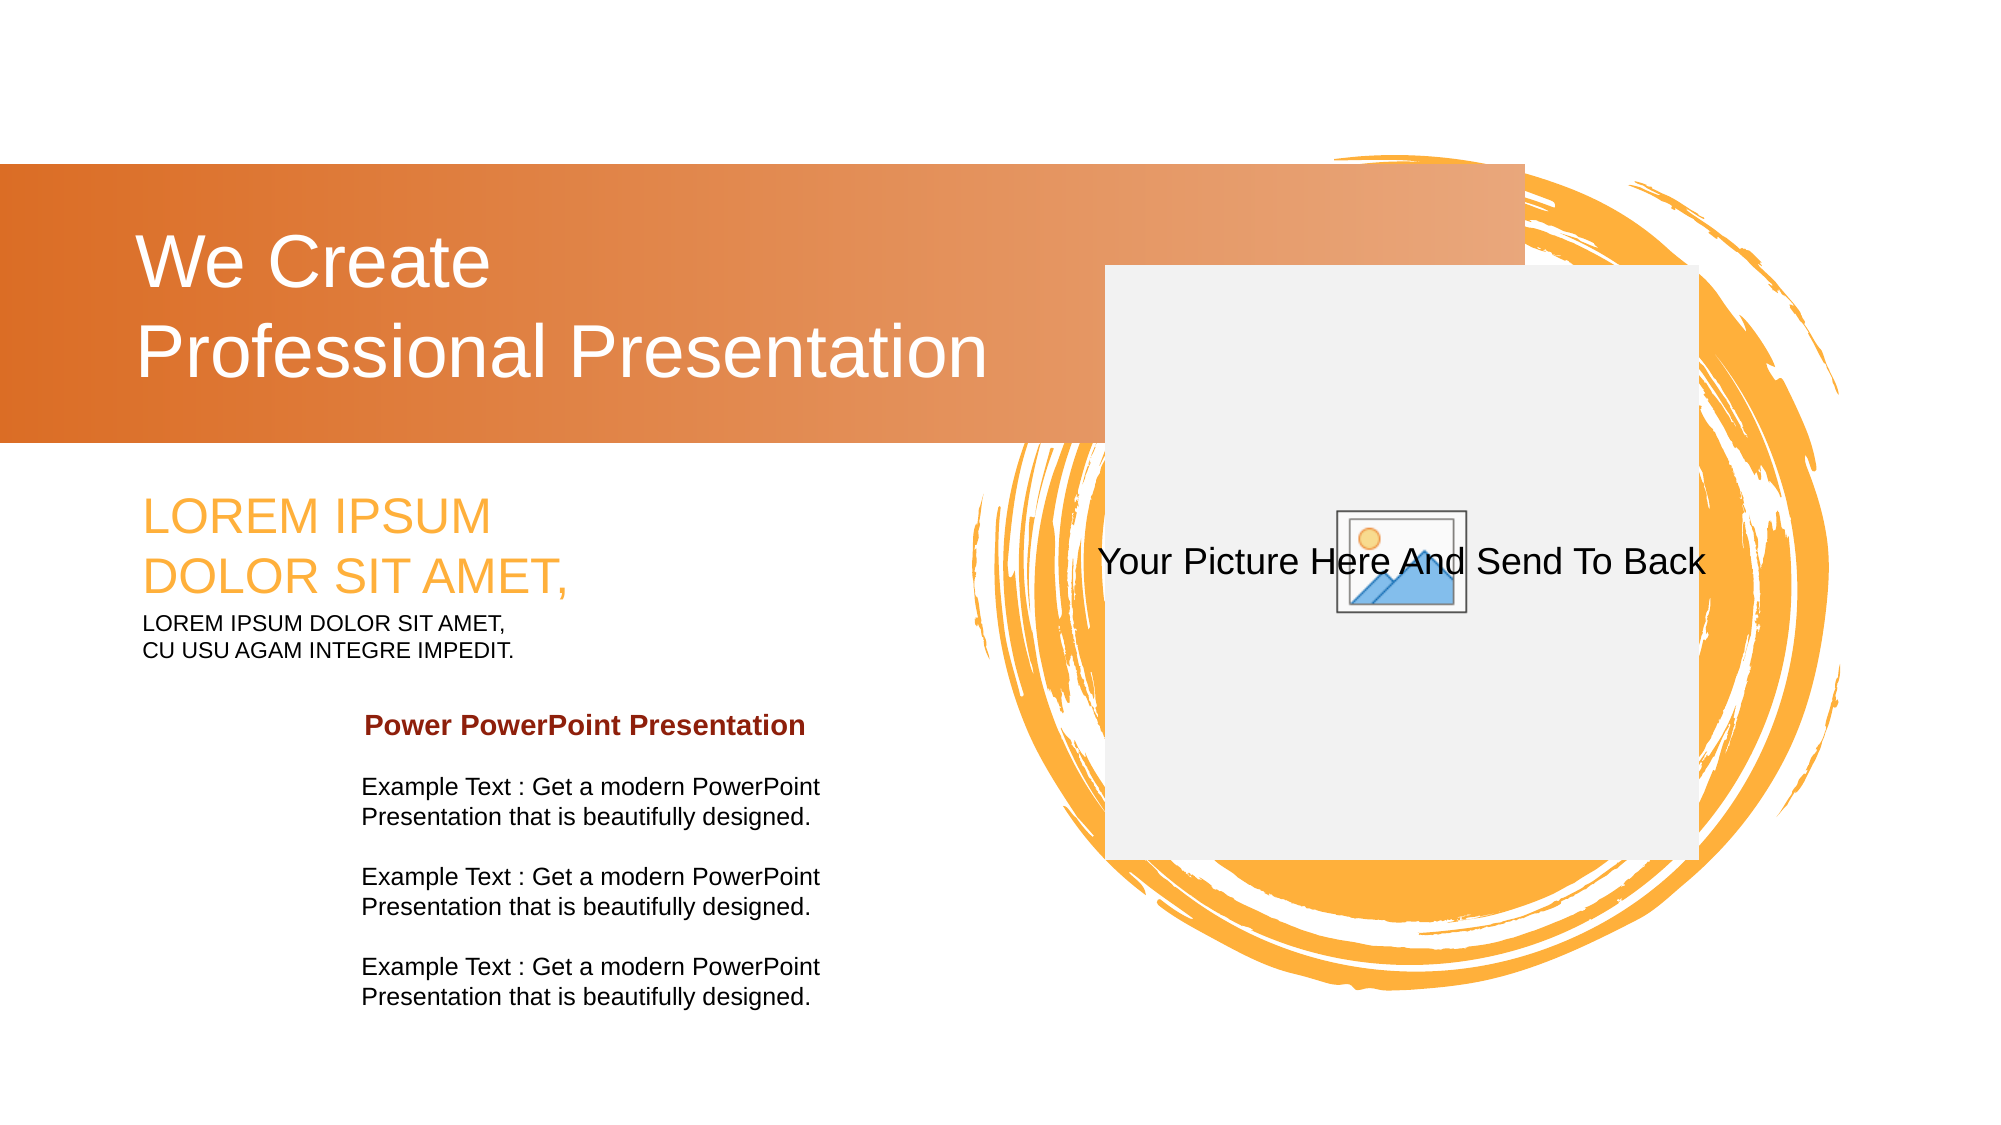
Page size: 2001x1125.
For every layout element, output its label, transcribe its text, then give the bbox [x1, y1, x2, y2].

text_box [1776, 663, 1841, 818]
text_box [1105, 273, 1829, 991]
picture [1104, 265, 1699, 860]
text_box Example Text : Get a modern PowerPoint Presentation that is beautifully designed. Example Text : Get a modern PowerPoint Presentation that is beautifully designed. Example Text : Get a modern PowerPoint Presentation that is beautifully designed. [346, 763, 849, 1018]
text_box Power PowerPoint Presentation [346, 699, 845, 749]
text_box [972, 493, 990, 660]
text_box LOREM IPSUM DOLOR SIT AMET, [127, 476, 630, 612]
text_box [1526, 173, 1688, 265]
text_box LOREM IPSUM DOLOR SIT AMET, CU USU AGAM INTEGRE IMPEDIT. [127, 612, 630, 671]
text_box [0, 164, 1526, 443]
text_box [1334, 155, 1487, 164]
text_box [994, 443, 1104, 859]
text_box [1627, 181, 1839, 395]
text_box We Create Professional Presentation [127, 212, 1000, 393]
